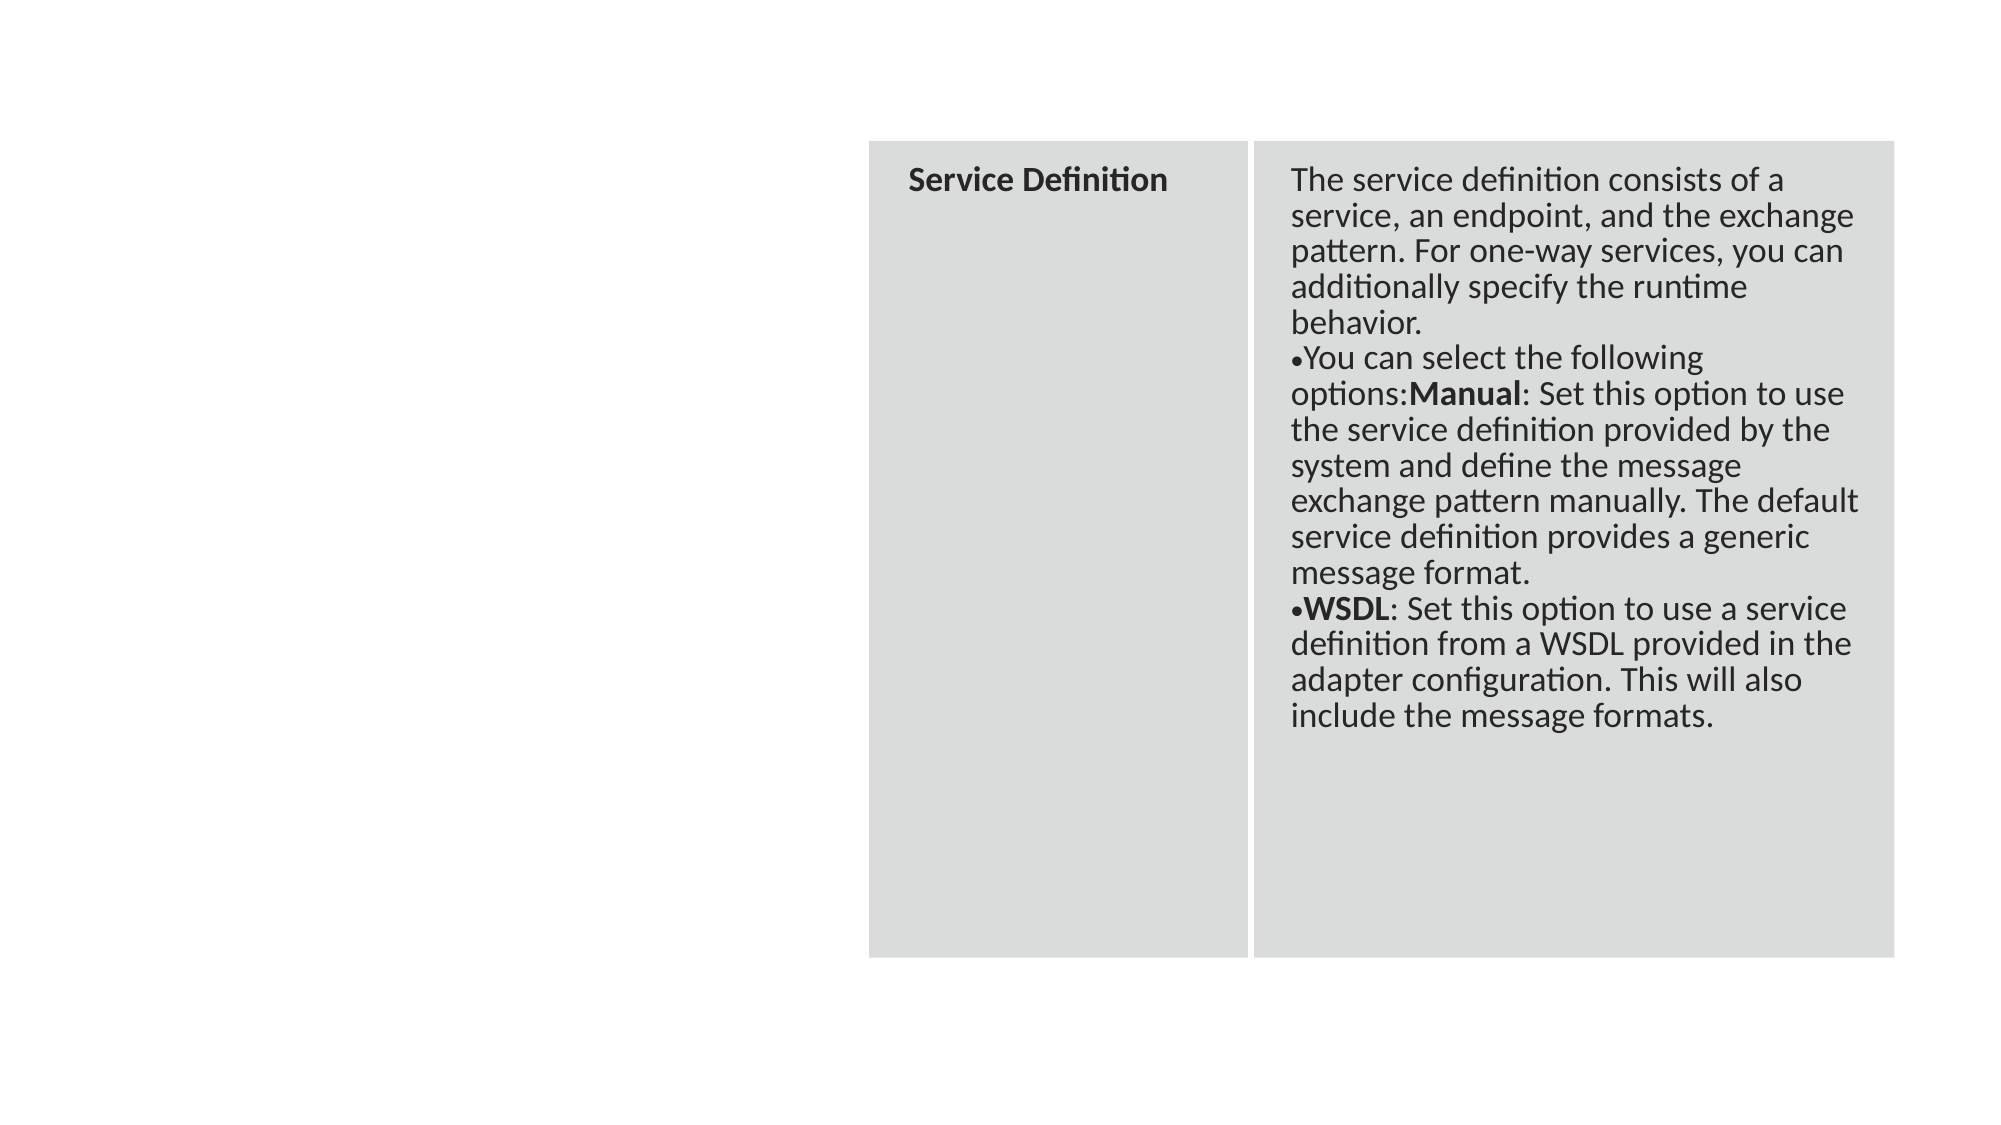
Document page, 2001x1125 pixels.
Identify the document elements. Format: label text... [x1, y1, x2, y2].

table_header The service definition consists of a service, an endpoint, and the exchange pattern. For one-way services, you can additionally specify the runtime behavior. You can select the following options:Manual: Set this option to use the service definition provided by the system and define the message exchange pattern manually. The default service definition provides a generic message format. WSDL: Set this option to use a service definition from a WSDL provided in the adapter configuration. This will also include the message formats. [1254, 141, 1894, 958]
table_header Service Definition [869, 141, 1248, 958]
